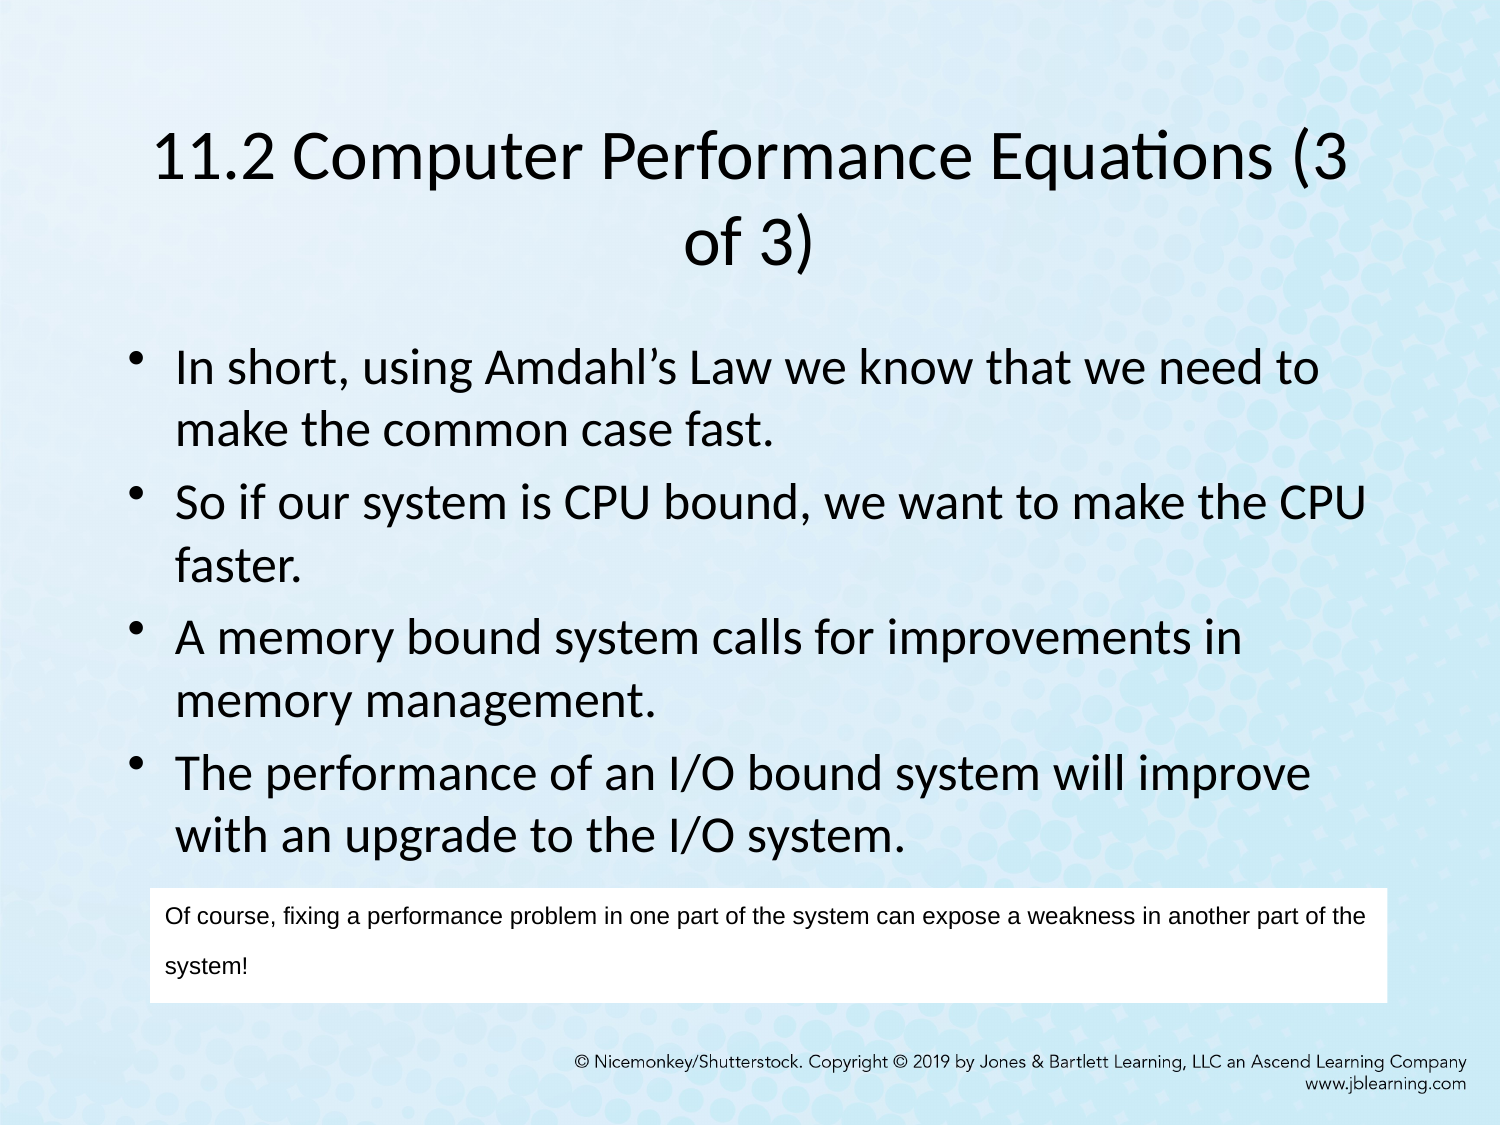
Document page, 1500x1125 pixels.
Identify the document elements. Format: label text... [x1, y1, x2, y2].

title 11.2 Computer Performance Equations (3 of 3) [112, 99, 1388, 288]
text_box Of course, fixing a performance problem in one part of the system can expose a weakness in another part of the system! [150, 888, 1388, 1003]
list In short, using Amdahl’s Law we know that we need to make the common case fast. So if our system is CPU bound, we want to make the CPU faster. A memory bound system calls for improvements in memory management. The performance of an I/O bound system will improve with an upgrade to the I/O system. [112, 324, 1388, 875]
picture [0, 0, 1500, 1125]
